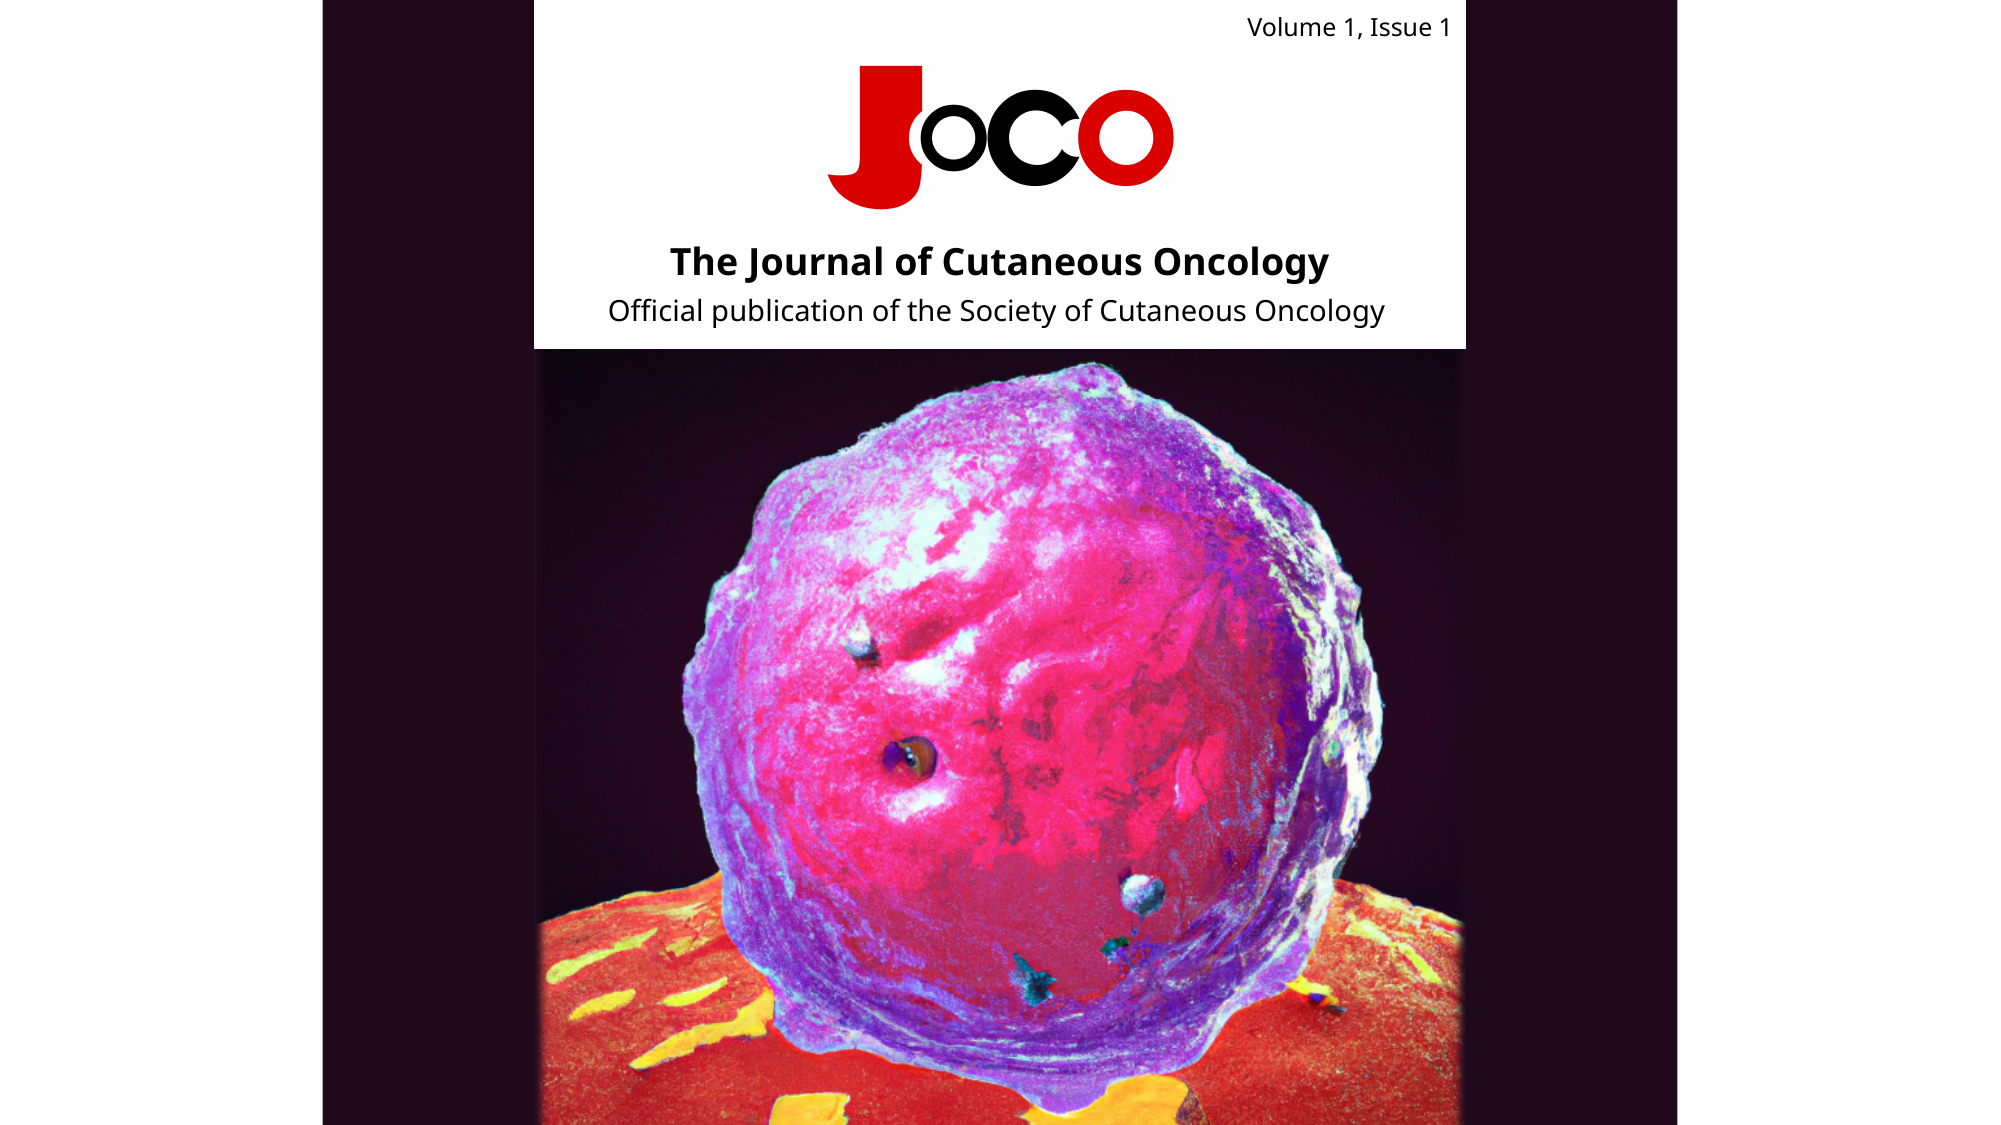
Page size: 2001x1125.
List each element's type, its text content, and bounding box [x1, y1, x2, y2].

picture [534, 311, 1465, 1125]
picture [812, 53, 1188, 224]
text_box Official publication of the Society of Cutaneous Oncology [593, 284, 1409, 311]
text_box The Journal of Cutaneous Oncology [654, 230, 1345, 284]
text_box Volume 1, Issue 1 [1232, 4, 1469, 49]
text_box [322, 0, 534, 1125]
text_box [534, 0, 1466, 349]
text_box [1466, 0, 1678, 1125]
